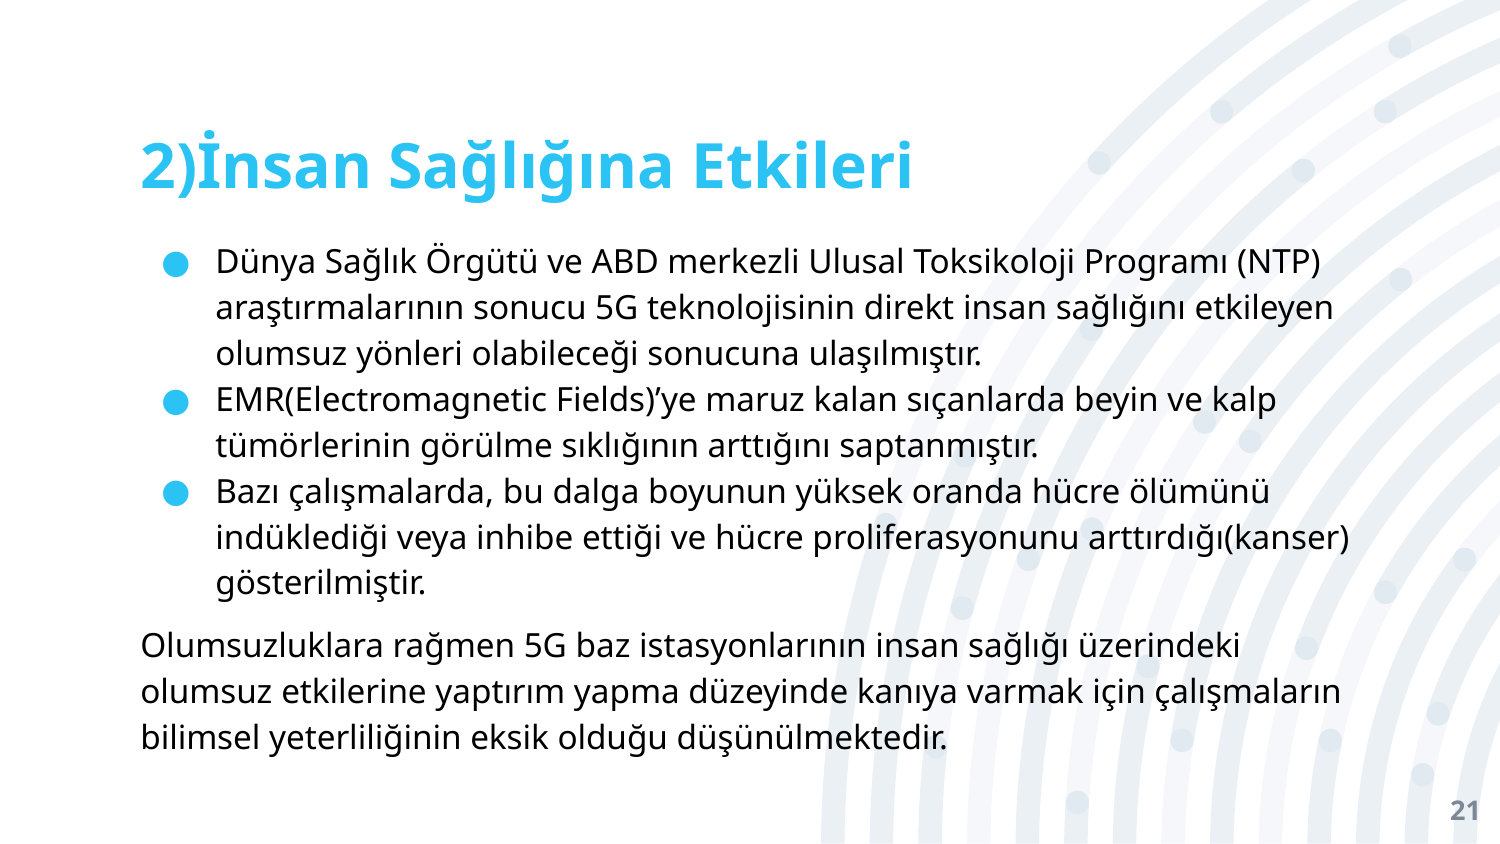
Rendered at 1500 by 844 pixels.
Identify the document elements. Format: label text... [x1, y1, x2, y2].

slide_number 21 [1391, 779, 1482, 844]
title 2)İnsan Sağlığına Etkileri [140, 137, 1360, 203]
list Dünya Sağlık Örgütü ve ABD merkezli Ulusal Toksikoloji Programı (NTP) araştırmalarının sonucu 5G teknolojisinin direkt insan sağlığını etkileyen olumsuz yönleri olabileceği sonucuna ulaşılmıştır. EMR(Electromagnetic Fields)’ye maruz kalan sıçanlarda beyin ve kalp tümörlerinin görülme sıklığının arttığını saptanmıştır. Bazı çalışmalarda, bu dalga boyunun yüksek oranda hücre ölümünü indüklediği veya inhibe ettiği ve hücre proliferasyonunu arttırdığı(kanser) gösterilmiştir. Olumsuzluklara rağmen 5G baz istasyonlarının insan sağlığı üzerindeki olumsuz etkilerine yaptırım yapma düzeyinde kanıya varmak için çalışmaların bilimsel yeterliliğinin eksik olduğu düşünülmektedir. [140, 234, 1360, 768]
